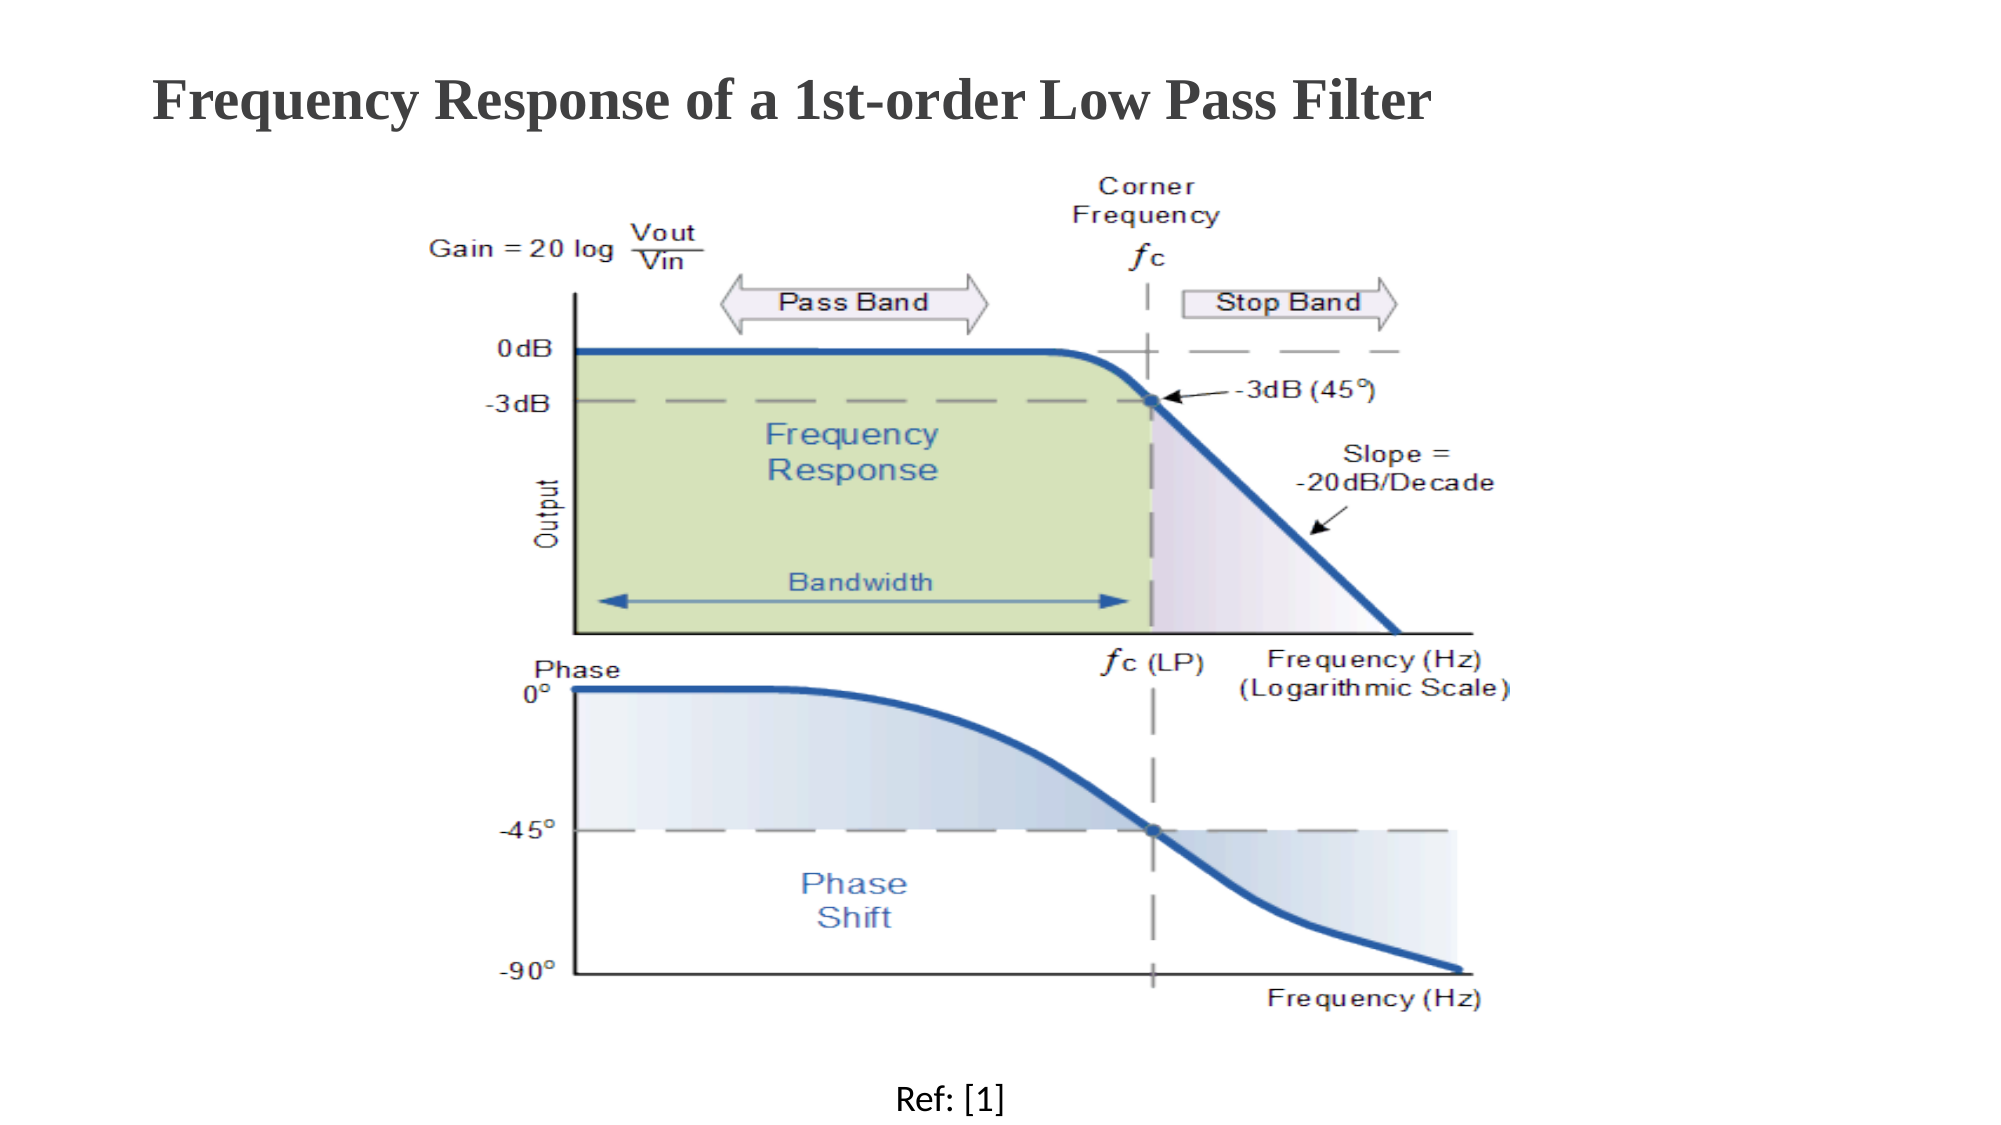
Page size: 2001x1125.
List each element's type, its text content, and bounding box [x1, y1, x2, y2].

title Frequency Response of a 1st-order Low Pass Filter [137, 59, 1863, 220]
text_box Ref: [1] [880, 1066, 1120, 1125]
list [429, 169, 1510, 1014]
